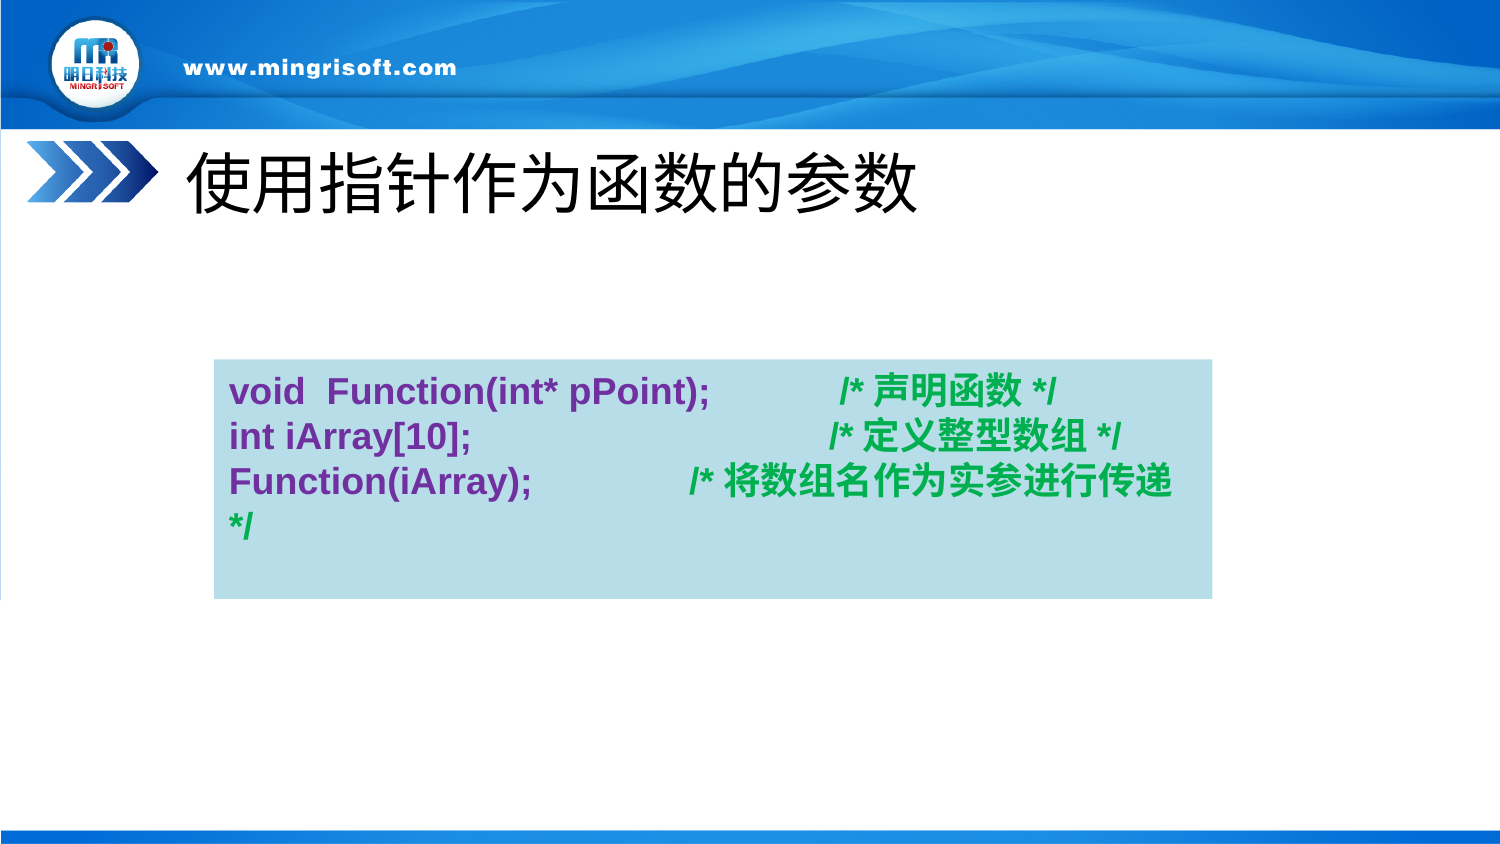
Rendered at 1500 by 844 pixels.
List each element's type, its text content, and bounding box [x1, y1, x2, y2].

text_box 使用指针作为函数的参数 [170, 134, 1008, 229]
text_box void Function(int* pPoint); /*声明函数*/ int iArray[10]; /*定义整型数组*/ Function(iArray); /*将数组名作为实参进行传递*/ [214, 359, 1213, 599]
picture [0, 0, 1500, 844]
